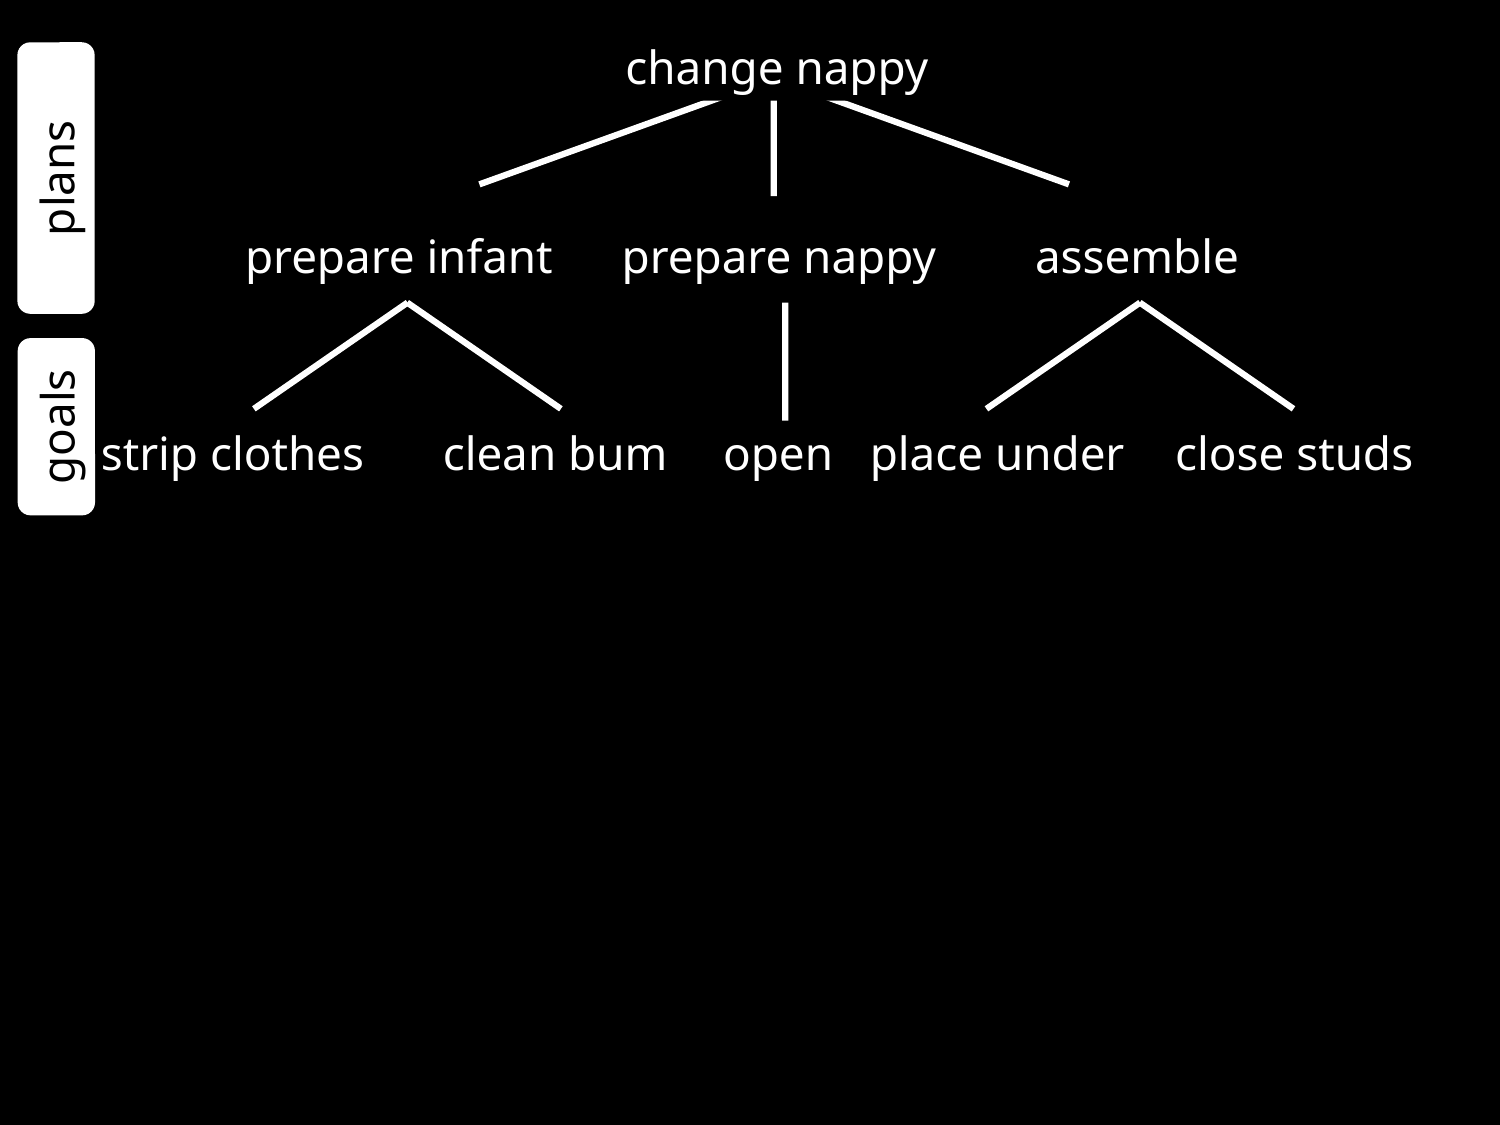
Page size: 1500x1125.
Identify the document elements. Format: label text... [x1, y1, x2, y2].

text_box change nappy [610, 31, 944, 101]
text_box prepare infant [230, 220, 580, 290]
text_box goals [17, 338, 96, 516]
text_box open [708, 417, 848, 488]
text_box strip clothes [95, 417, 379, 488]
text_box close studs [1160, 417, 1429, 488]
text_box prepare nappy [606, 220, 951, 290]
text_box assemble [1020, 220, 1254, 290]
text_box clean bum [428, 417, 683, 488]
text_box plans [17, 42, 95, 314]
text_box place under [855, 417, 1140, 488]
